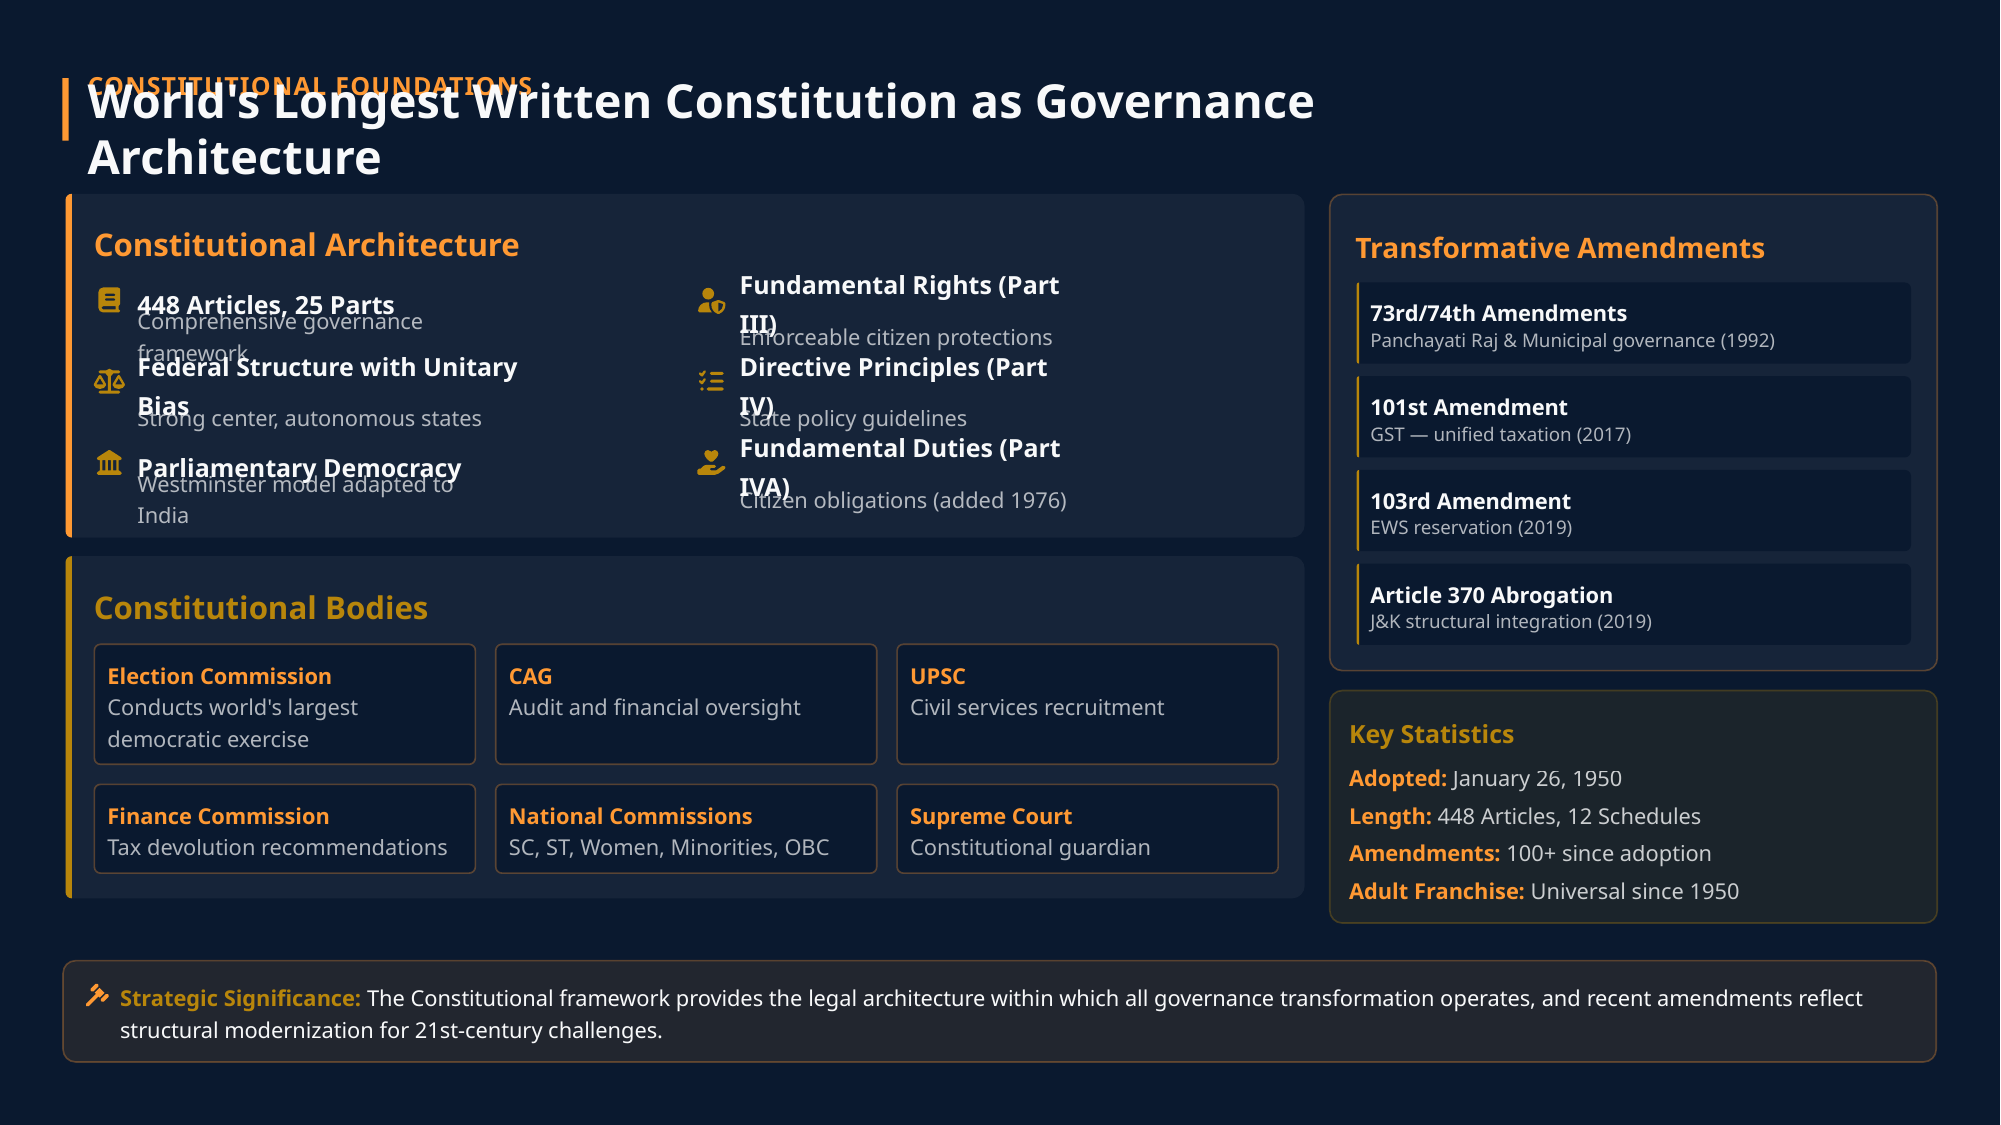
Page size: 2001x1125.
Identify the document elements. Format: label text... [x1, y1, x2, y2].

text_box J&K structural integration (2019) [1370, 607, 1908, 633]
text_box [1329, 690, 1938, 924]
text_box World's Longest Written Constitution as Governance Architecture [87, 99, 1450, 157]
text_box [495, 784, 877, 874]
text_box [697, 464, 726, 475]
text_box Supreme Court [910, 797, 1276, 828]
text_box Adopted: January 26, 1950 [1349, 759, 1929, 792]
text_box Constitutional Architecture [93, 218, 1296, 263]
text_box [897, 644, 1279, 765]
text_box Tax devolution recommendations [107, 828, 474, 860]
text_box [72, 556, 1305, 899]
text_box [1356, 563, 1360, 645]
text_box Fundamental Rights (Part III) [739, 281, 1093, 319]
text_box [1329, 194, 1938, 671]
text_box GST — unified taxation (2017) [1370, 420, 1908, 445]
text_box EWS reservation (2019) [1370, 513, 1908, 539]
text_box SC, ST, Women, Minorities, OBC [508, 828, 875, 860]
text_box [1360, 376, 1912, 458]
text_box 103rd Amendment [1370, 482, 1910, 514]
text_box Westminster model adapted to India [137, 481, 499, 513]
text_box Adult Franchise: Universal since 1950 [1349, 872, 1929, 904]
text_box [709, 379, 724, 383]
text_box [94, 644, 476, 765]
text_box Fundamental Duties (Part IVA) [739, 443, 1112, 482]
text_box [94, 784, 476, 874]
text_box [699, 370, 706, 377]
text_box [62, 78, 69, 141]
text_box [86, 983, 109, 1007]
text_box [98, 287, 121, 313]
text_box [495, 644, 877, 765]
text_box CONSTITUTIONAL FOUNDATIONS [87, 62, 1439, 99]
text_box Election Commission [107, 657, 474, 688]
text_box CAG [508, 657, 875, 688]
text_box Constitutional guardian [910, 828, 1276, 860]
text_box [65, 556, 72, 899]
text_box 73rd/74th Amendments [1370, 294, 1910, 327]
text_box National Commissions [508, 797, 875, 828]
text_box Length: 448 Articles, 12 Schedules [1349, 797, 1929, 829]
text_box Audit and financial oversight [508, 688, 875, 720]
text_box UPSC [910, 657, 1276, 688]
text_box Federal Structure with Unitary Bias [137, 362, 568, 400]
text_box [72, 193, 1305, 538]
text_box Strong center, autonomous states [137, 399, 566, 432]
text_box State policy guidelines [739, 399, 1085, 432]
text_box Article 370 Abrogation [1370, 576, 1910, 608]
text_box [698, 300, 726, 314]
text_box Transformative Amendments [1355, 219, 1926, 264]
text_box Key Statistics [1349, 709, 1931, 748]
text_box [699, 378, 706, 385]
text_box Comprehensive governance framework [137, 318, 530, 350]
text_box [93, 368, 125, 394]
text_box [1356, 376, 1360, 458]
text_box Parliamentary Democracy [137, 443, 500, 482]
text_box [897, 784, 1279, 874]
text_box [1356, 469, 1360, 552]
text_box [1356, 282, 1360, 364]
text_box 101st Amendment [1370, 388, 1910, 420]
text_box [65, 193, 72, 538]
text_box [704, 450, 719, 462]
text_box [96, 450, 122, 475]
text_box [1360, 563, 1912, 645]
text_box [1360, 282, 1912, 364]
text_box [709, 371, 724, 375]
text_box [63, 960, 1937, 1062]
text_box Constitutional Bodies [93, 581, 1296, 625]
text_box [1360, 469, 1912, 552]
text_box Civil services recruitment [910, 688, 1276, 720]
text_box Enforceable citizen protections [739, 318, 1092, 350]
text_box Directive Principles (Part IV) [739, 362, 1087, 400]
text_box Strategic Significance: The Constitutional framework provides the legal architecture within which all governance transformation operates, and recent amendments reflect structural modernization for 21st-century challenges. [119, 979, 1928, 1043]
text_box Amendments: 100+ since adoption [1349, 834, 1929, 867]
text_box Finance Commission [107, 797, 474, 828]
text_box 448 Articles, 25 Parts [137, 281, 532, 319]
text_box Citizen obligations (added 1976) [739, 481, 1110, 513]
text_box Conducts world's largest democratic exercise [107, 688, 474, 752]
text_box Panchayati Raj & Municipal governance (1992) [1370, 326, 1908, 352]
text_box [706, 387, 724, 391]
text_box [702, 287, 715, 300]
